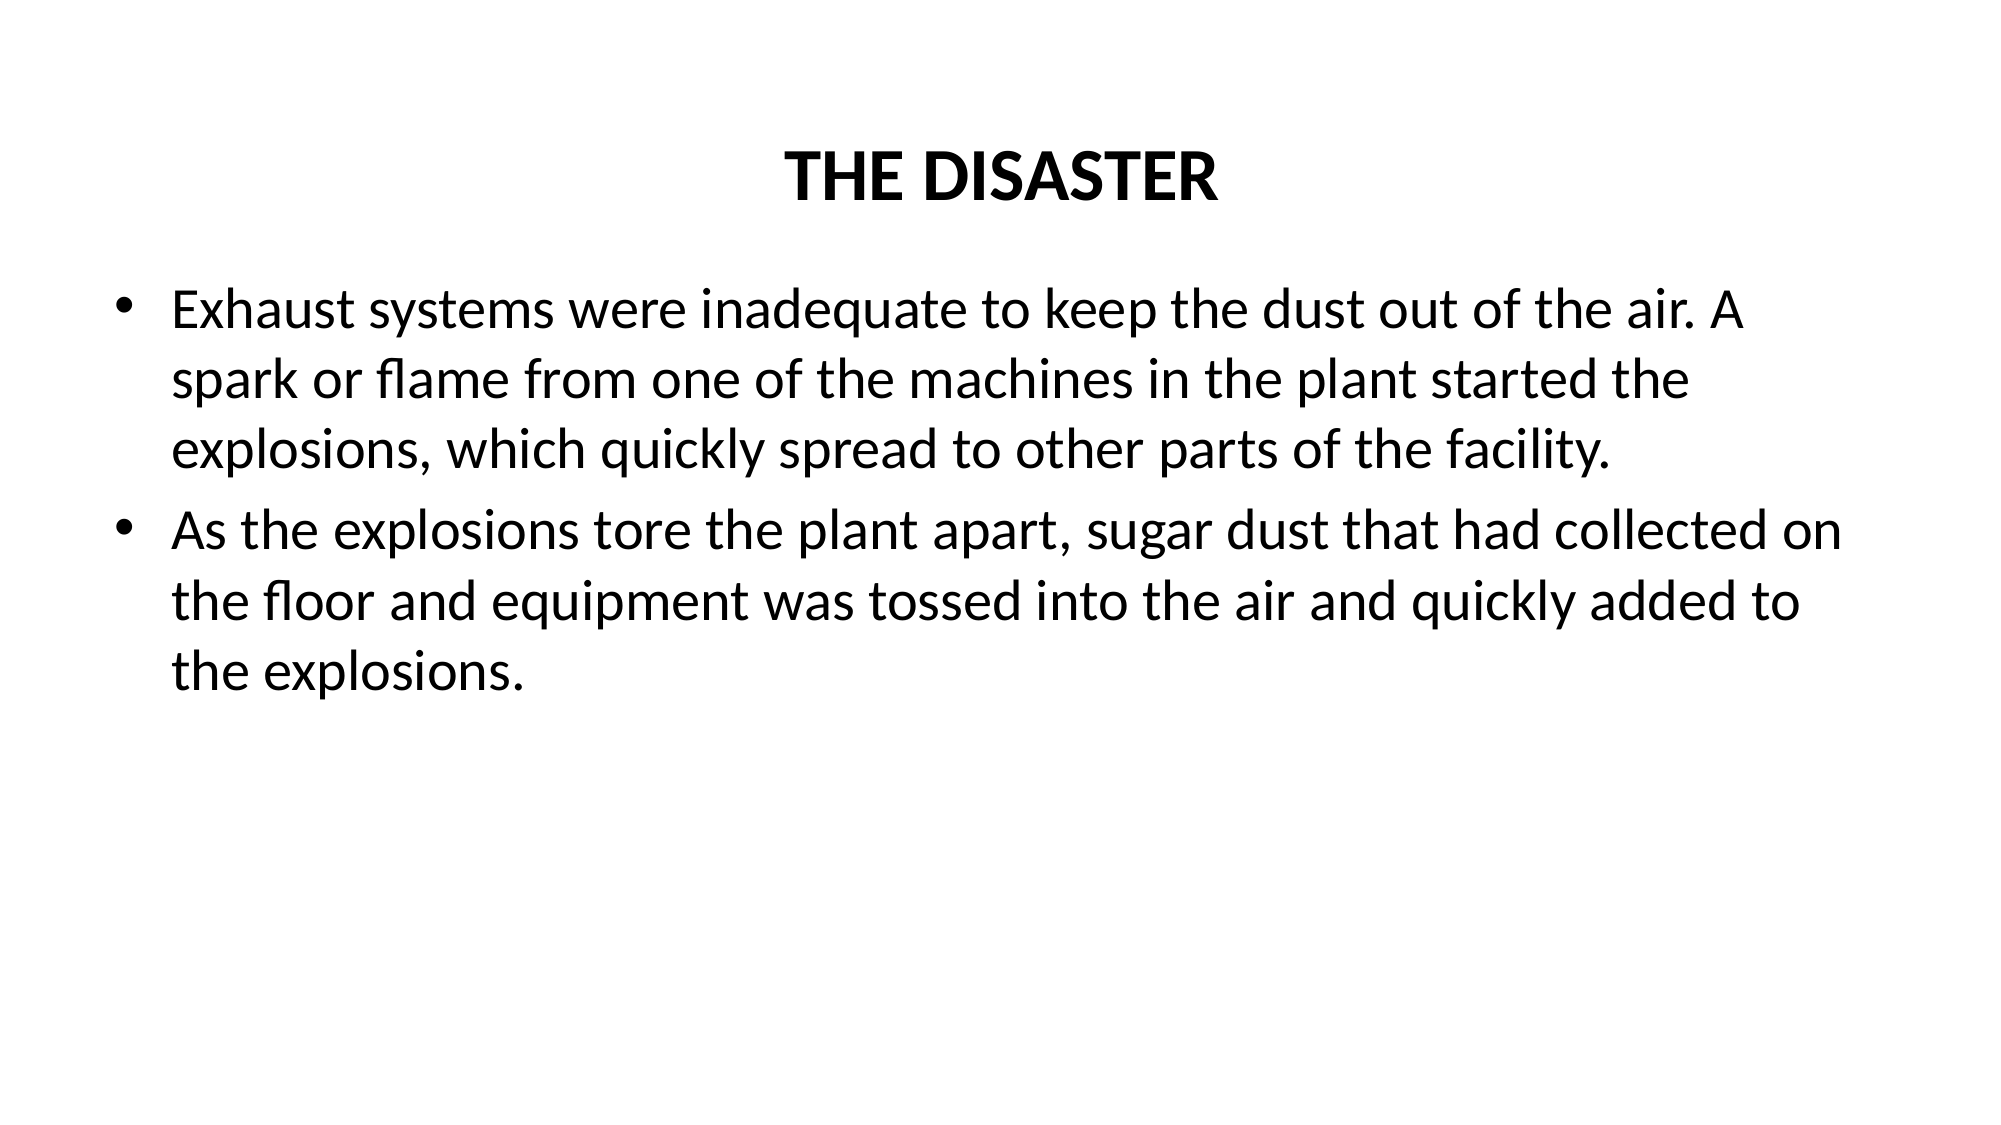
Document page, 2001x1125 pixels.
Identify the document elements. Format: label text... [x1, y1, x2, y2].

title THE DISASTER [327, 76, 1678, 262]
list Exhaust systems were inadequate to keep the dust out of the air. A spark or flame from one of the machines in the plant started the explosions, which quickly spread to other parts of the facility. As the explosions tore the plant apart, sugar dust that had collected on the floor and equipment was tossed into the air and quickly added to the explosions. [99, 262, 1900, 1005]
